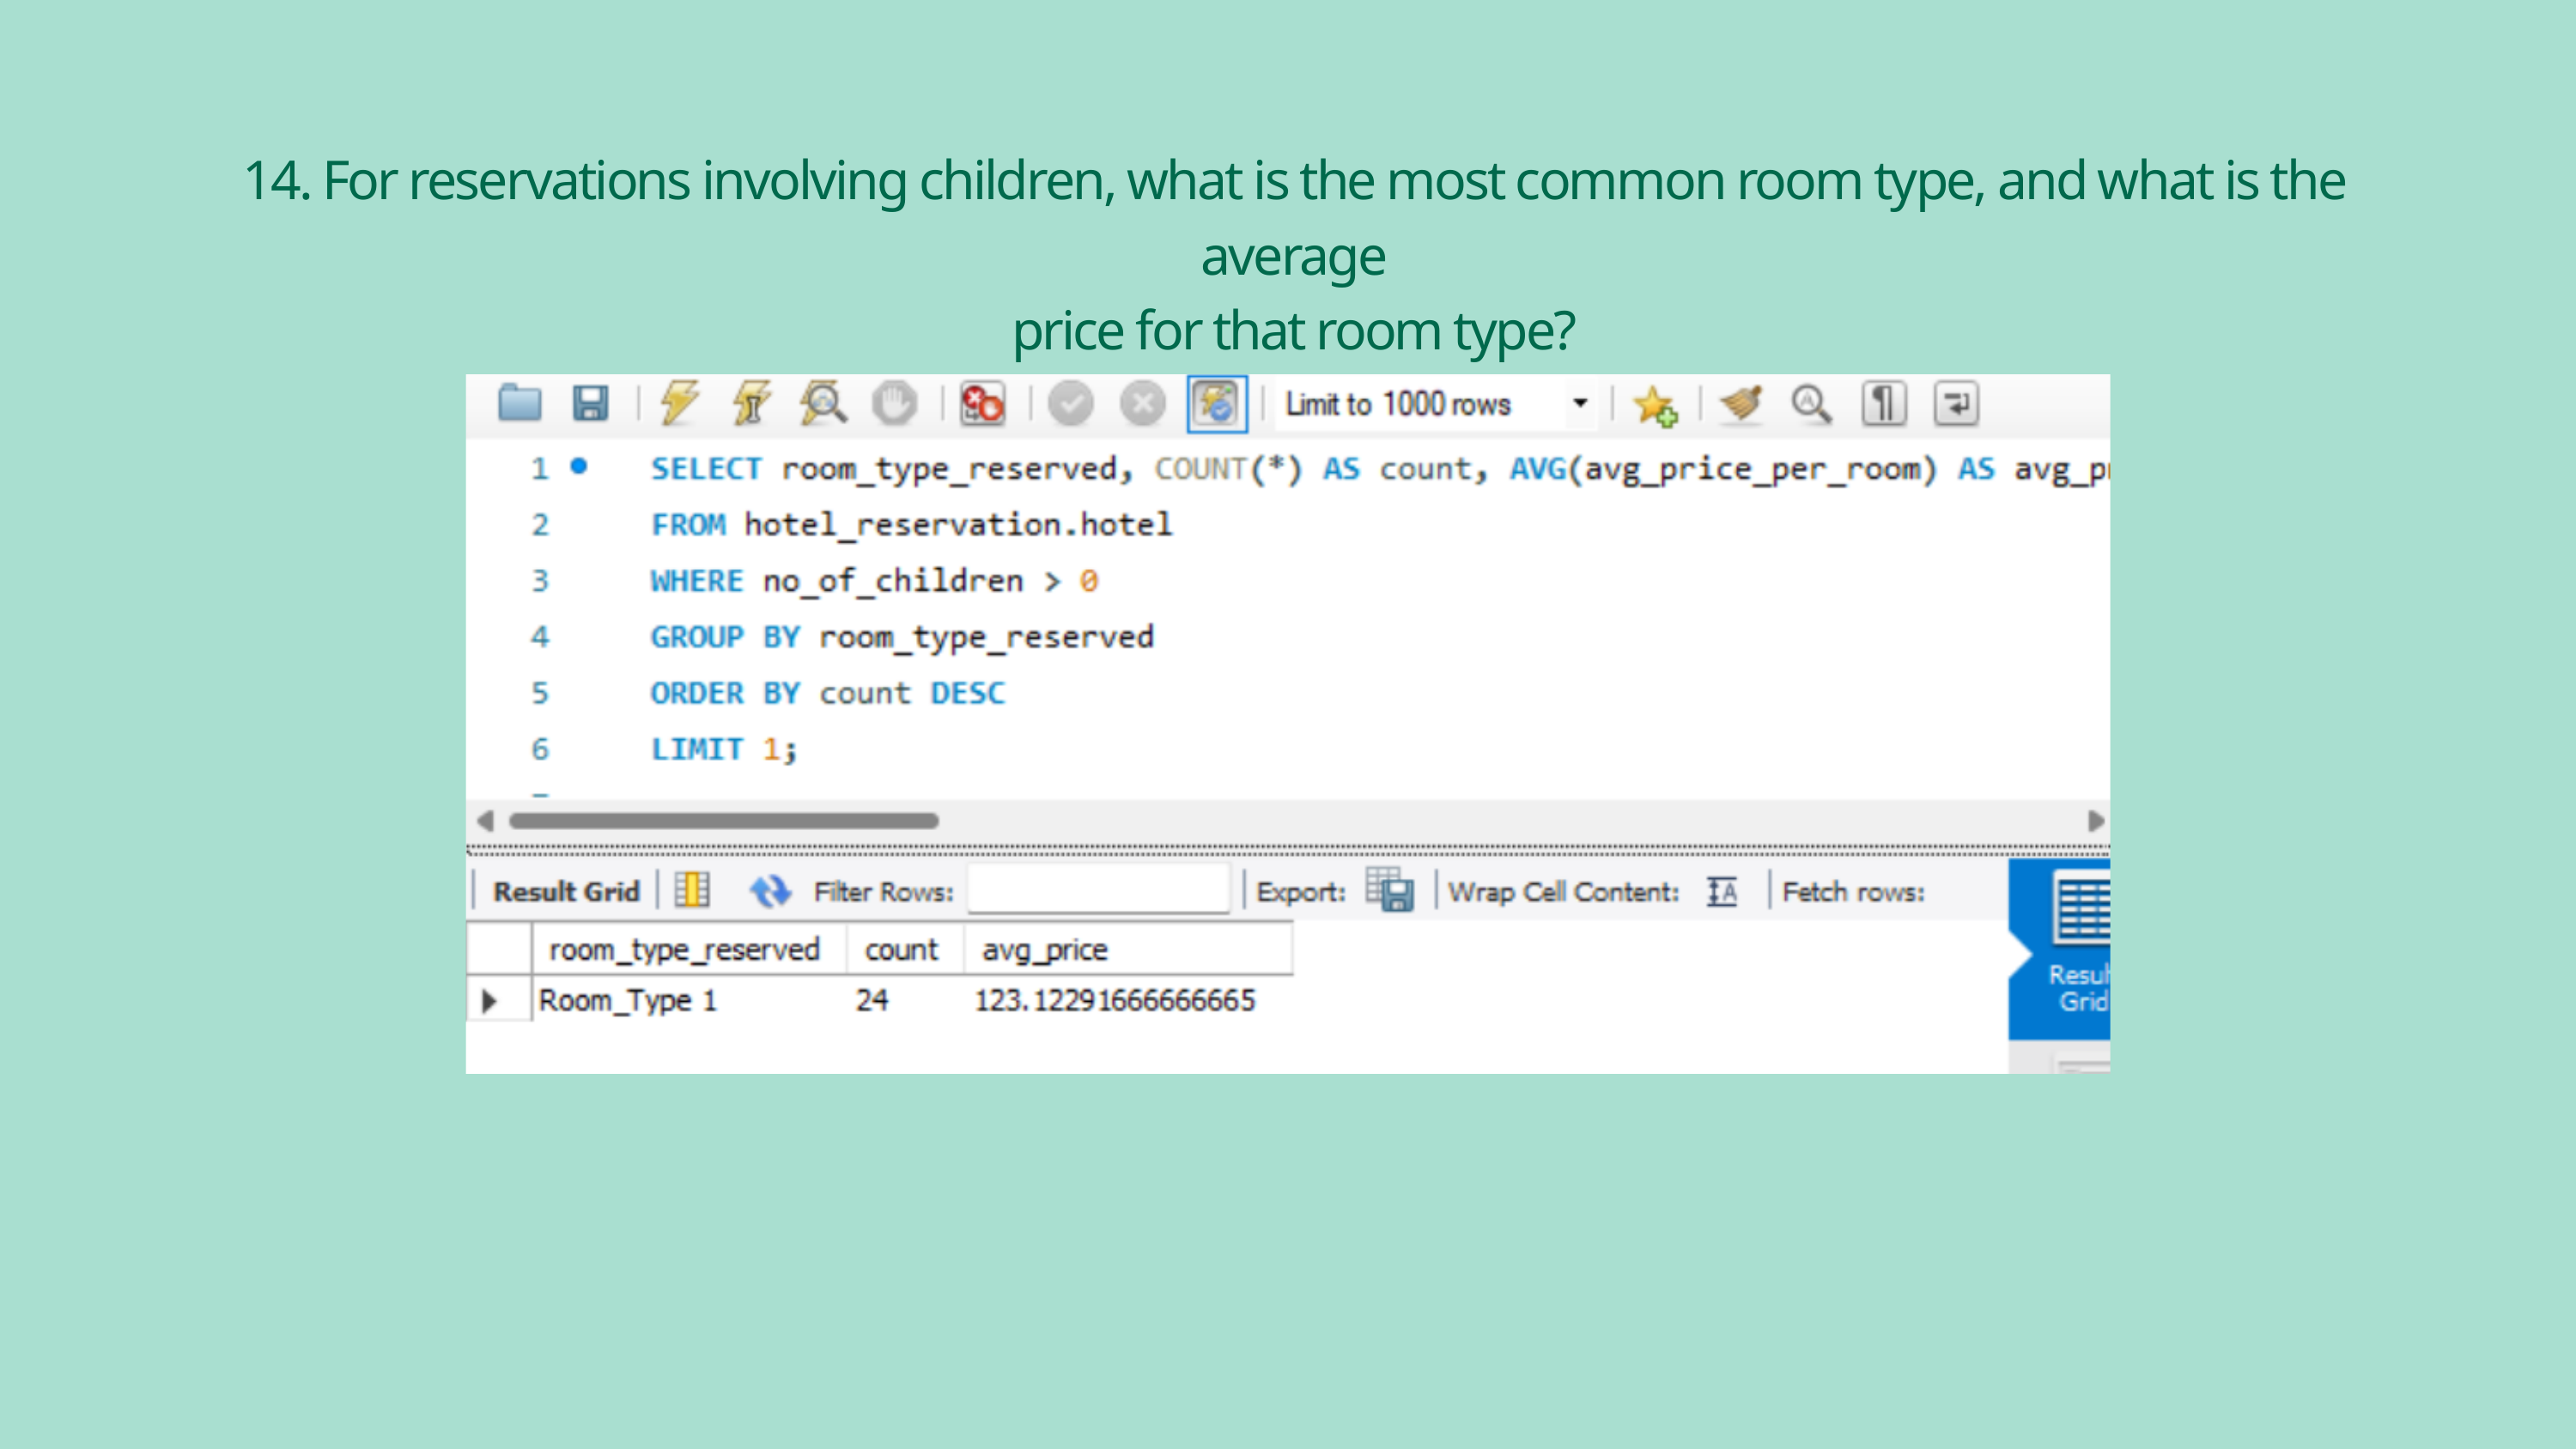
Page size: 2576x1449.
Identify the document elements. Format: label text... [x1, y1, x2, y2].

text_box [465, 374, 2111, 1074]
text_box 14. For reservations involving children, what is the most common room type, and what is the average price for that room type? [158, 135, 2432, 361]
